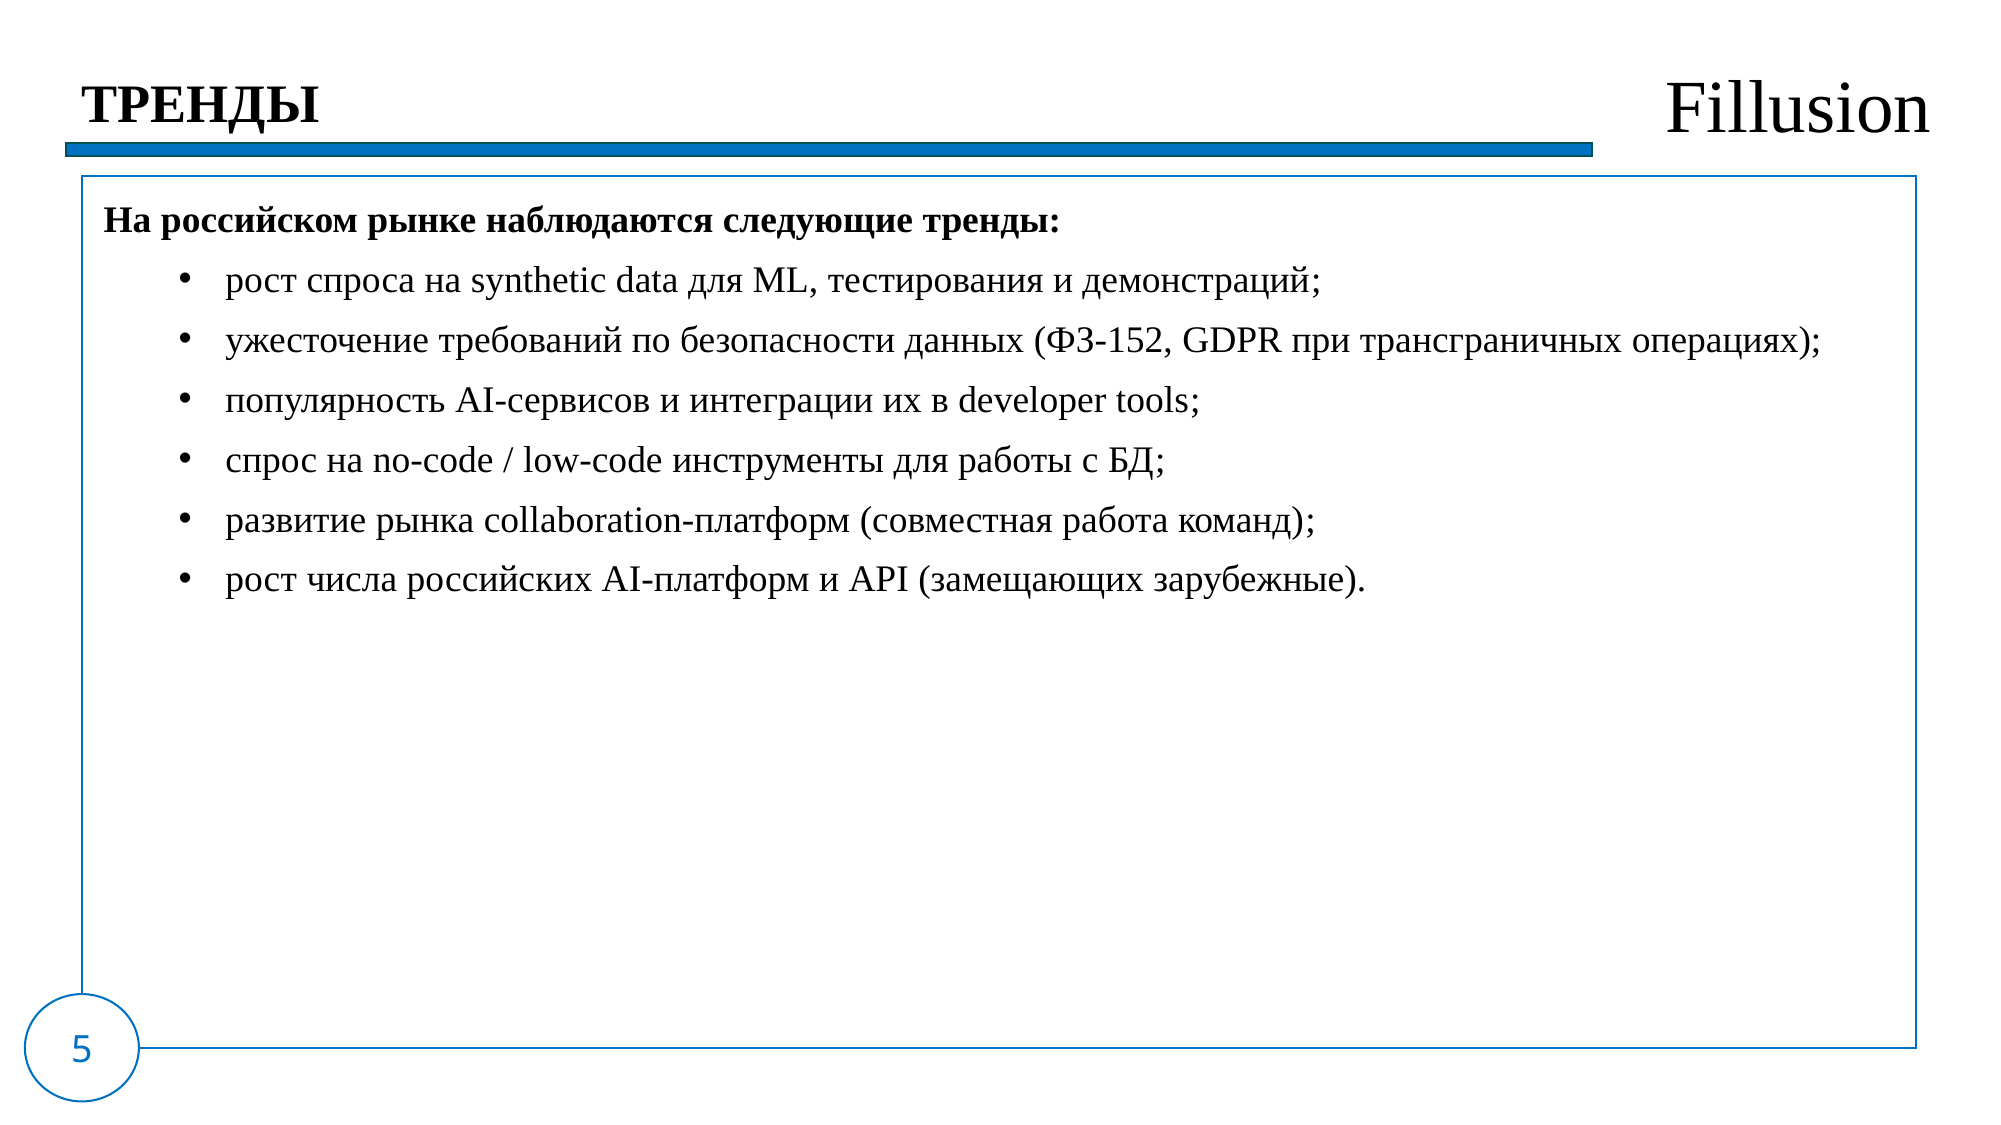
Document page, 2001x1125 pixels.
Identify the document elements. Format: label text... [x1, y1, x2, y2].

text_box [81, 175, 1917, 1049]
text_box Fillusion​ [1649, 49, 2000, 155]
text_box [65, 142, 1593, 157]
text_box ТРЕНДЫ [66, 50, 1150, 142]
text_box 5 [23, 993, 140, 1103]
